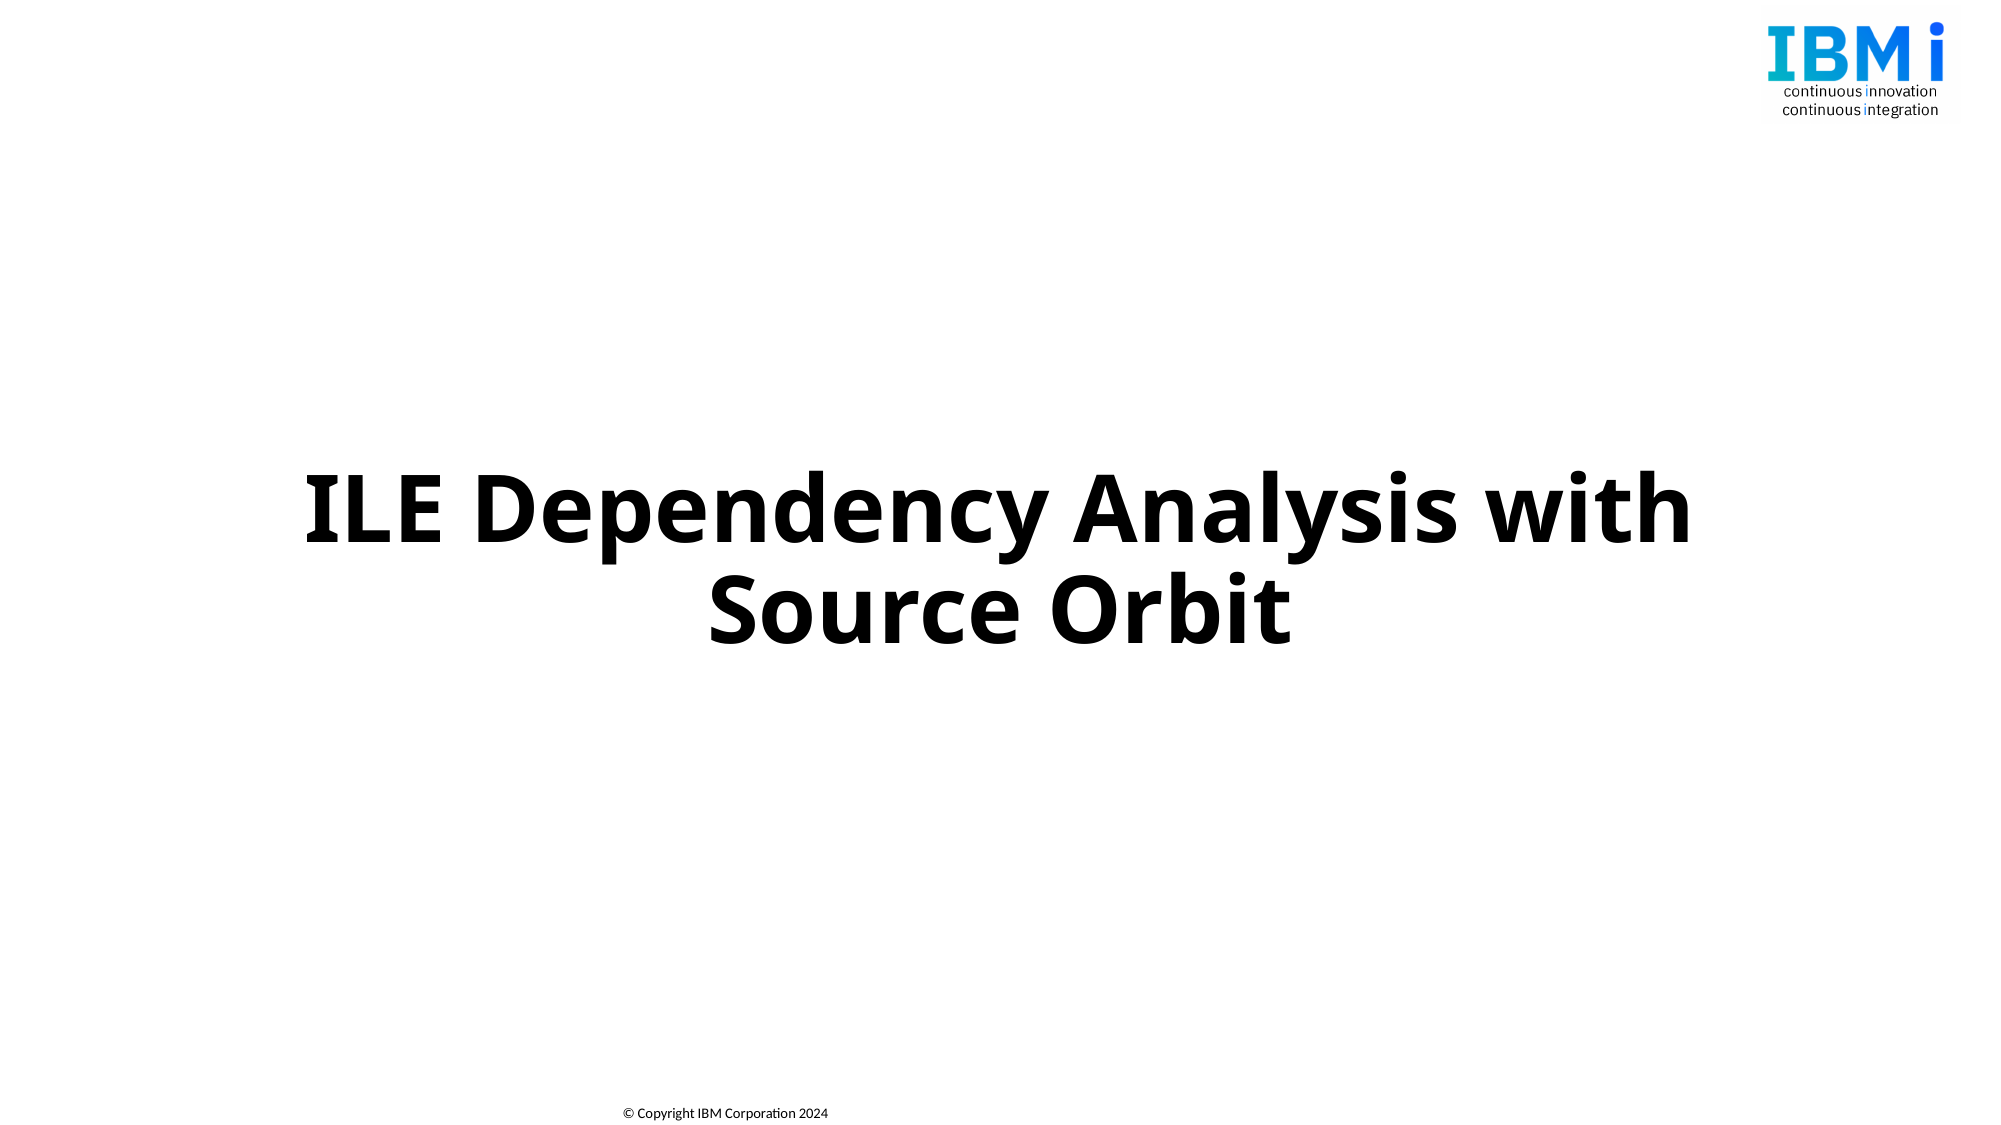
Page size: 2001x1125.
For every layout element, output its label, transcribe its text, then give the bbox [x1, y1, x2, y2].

title ILE Dependency Analysis with Source Orbit [162, 526, 1838, 599]
picture [1761, 5, 1961, 124]
